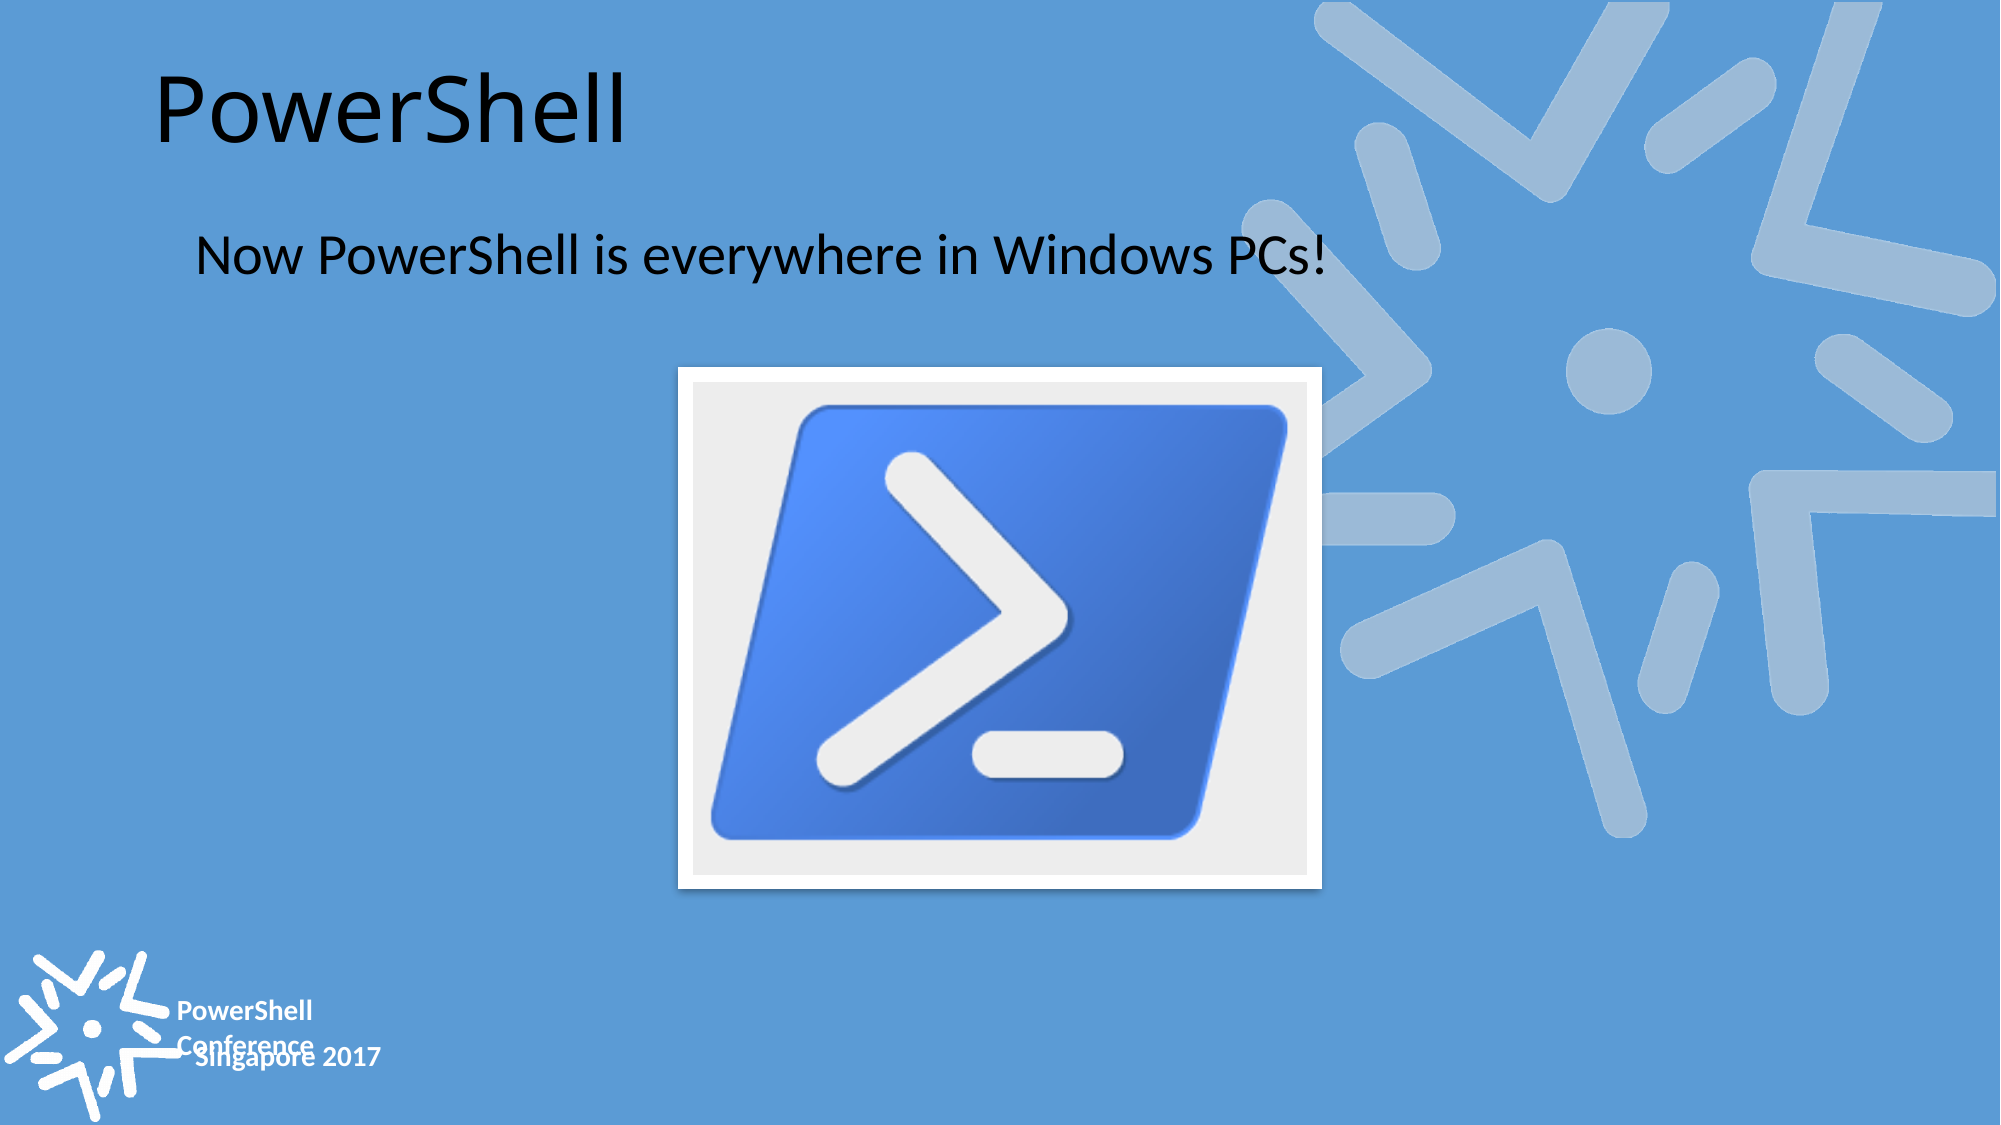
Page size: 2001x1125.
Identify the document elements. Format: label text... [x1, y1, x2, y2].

text_box Now PowerShell is everywhere in Windows PCs! [180, 216, 1160, 576]
text_box PowerShell Conference [190, 984, 472, 1029]
text_box Singapore 2017 [190, 1029, 490, 1080]
picture [0, 944, 190, 1125]
picture [692, 2, 1996, 875]
title PowerShell [137, 4, 1160, 222]
